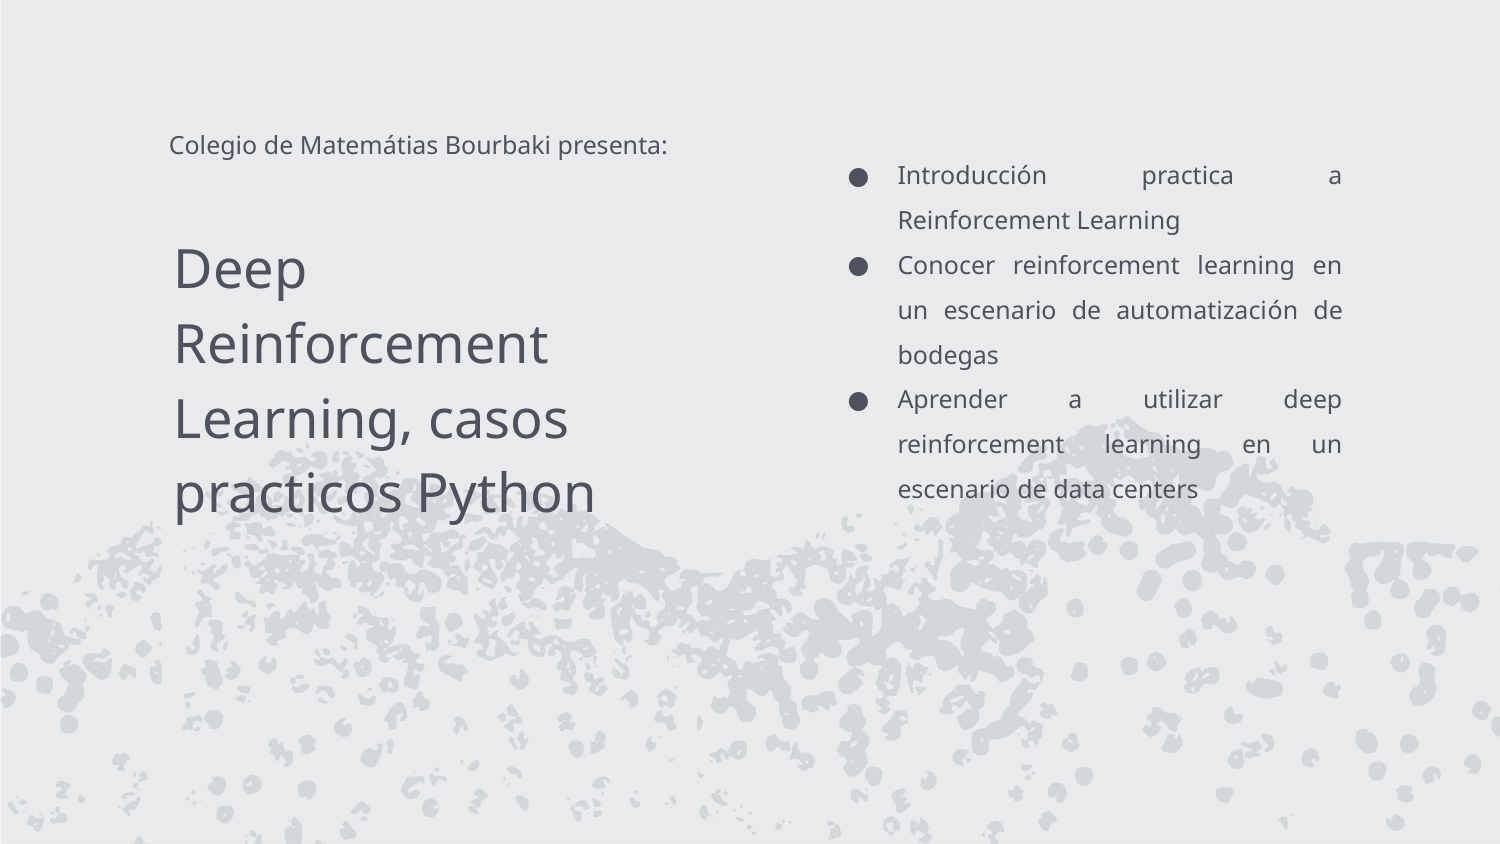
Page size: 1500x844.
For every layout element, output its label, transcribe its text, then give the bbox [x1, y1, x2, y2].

text_box Deep Reinforcement Learning, casos practicos Python [158, 209, 693, 617]
text_box Introducción practica a Reinforcement Learning Conocer reinforcement learning en un escenario de automatización de bodegas Aprender a utilizar deep reinforcement learning en un escenario de data centers [807, 99, 1358, 617]
picture [0, 0, 1500, 844]
text_box Colegio de Matemátias Bourbaki presenta: [154, 99, 696, 175]
